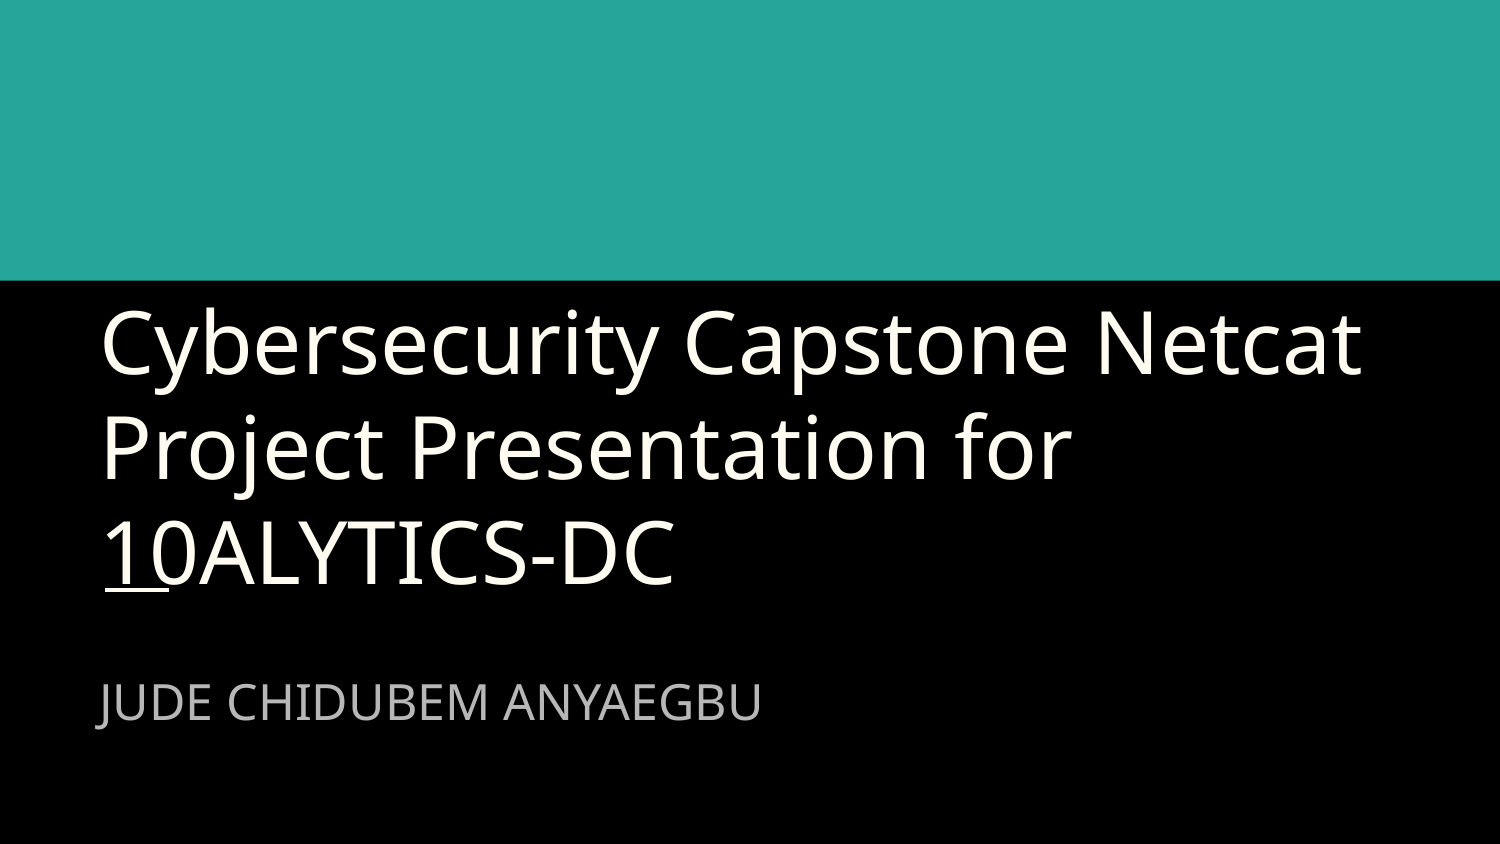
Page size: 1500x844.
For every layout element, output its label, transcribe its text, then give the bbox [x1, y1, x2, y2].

subtitle JUDE CHIDUBEM ANYAEGBU [84, 654, 1416, 785]
title Cybersecurity Capstone Netcat Project Presentation for 10ALYTICS-DC [84, 289, 1416, 618]
